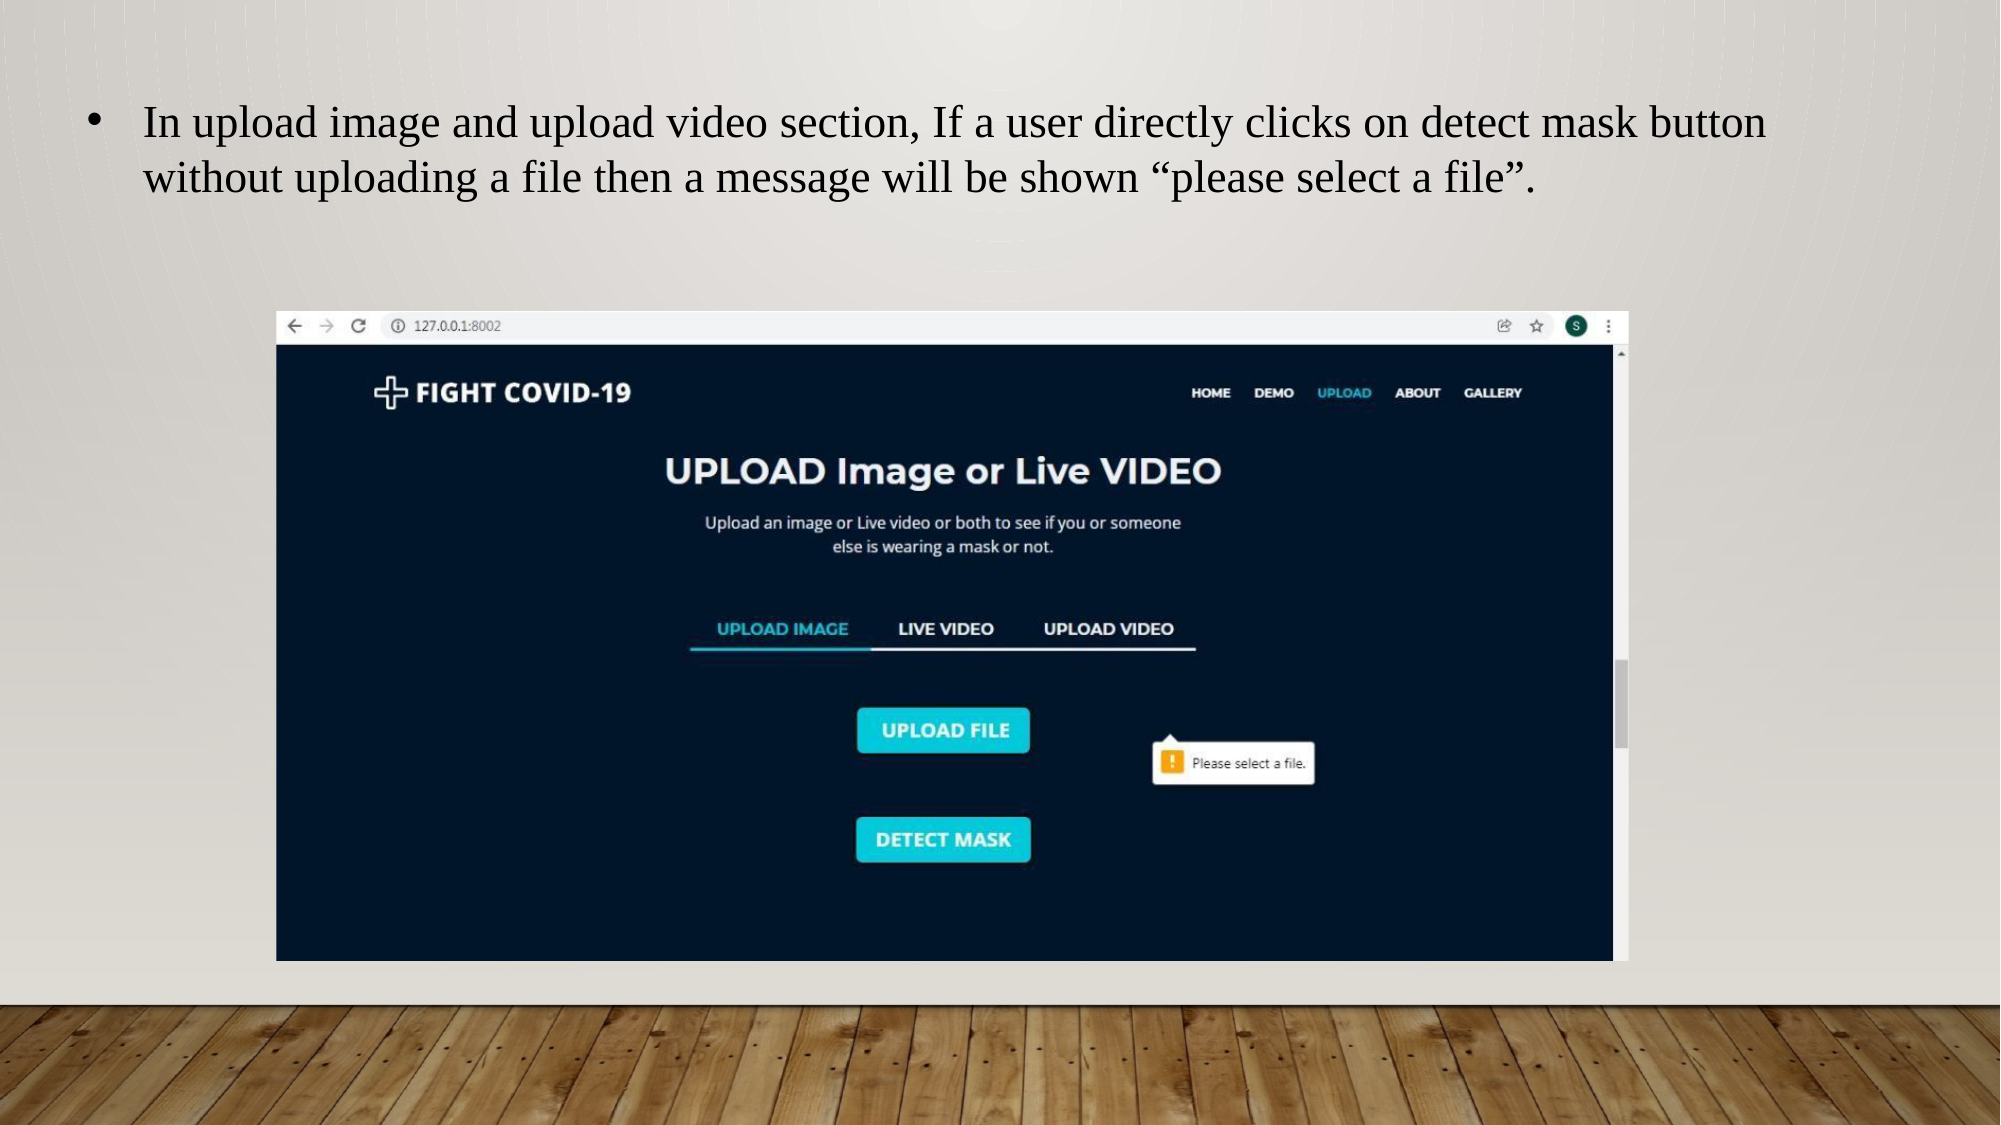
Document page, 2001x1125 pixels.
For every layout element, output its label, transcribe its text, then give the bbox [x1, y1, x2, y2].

text_box In upload image and upload video section, If a user directly clicks on detect mask button without uploading a file then a message will be shown “please select a file”. [71, 84, 1928, 209]
picture [0, 1005, 2000, 1125]
picture [276, 310, 1629, 962]
